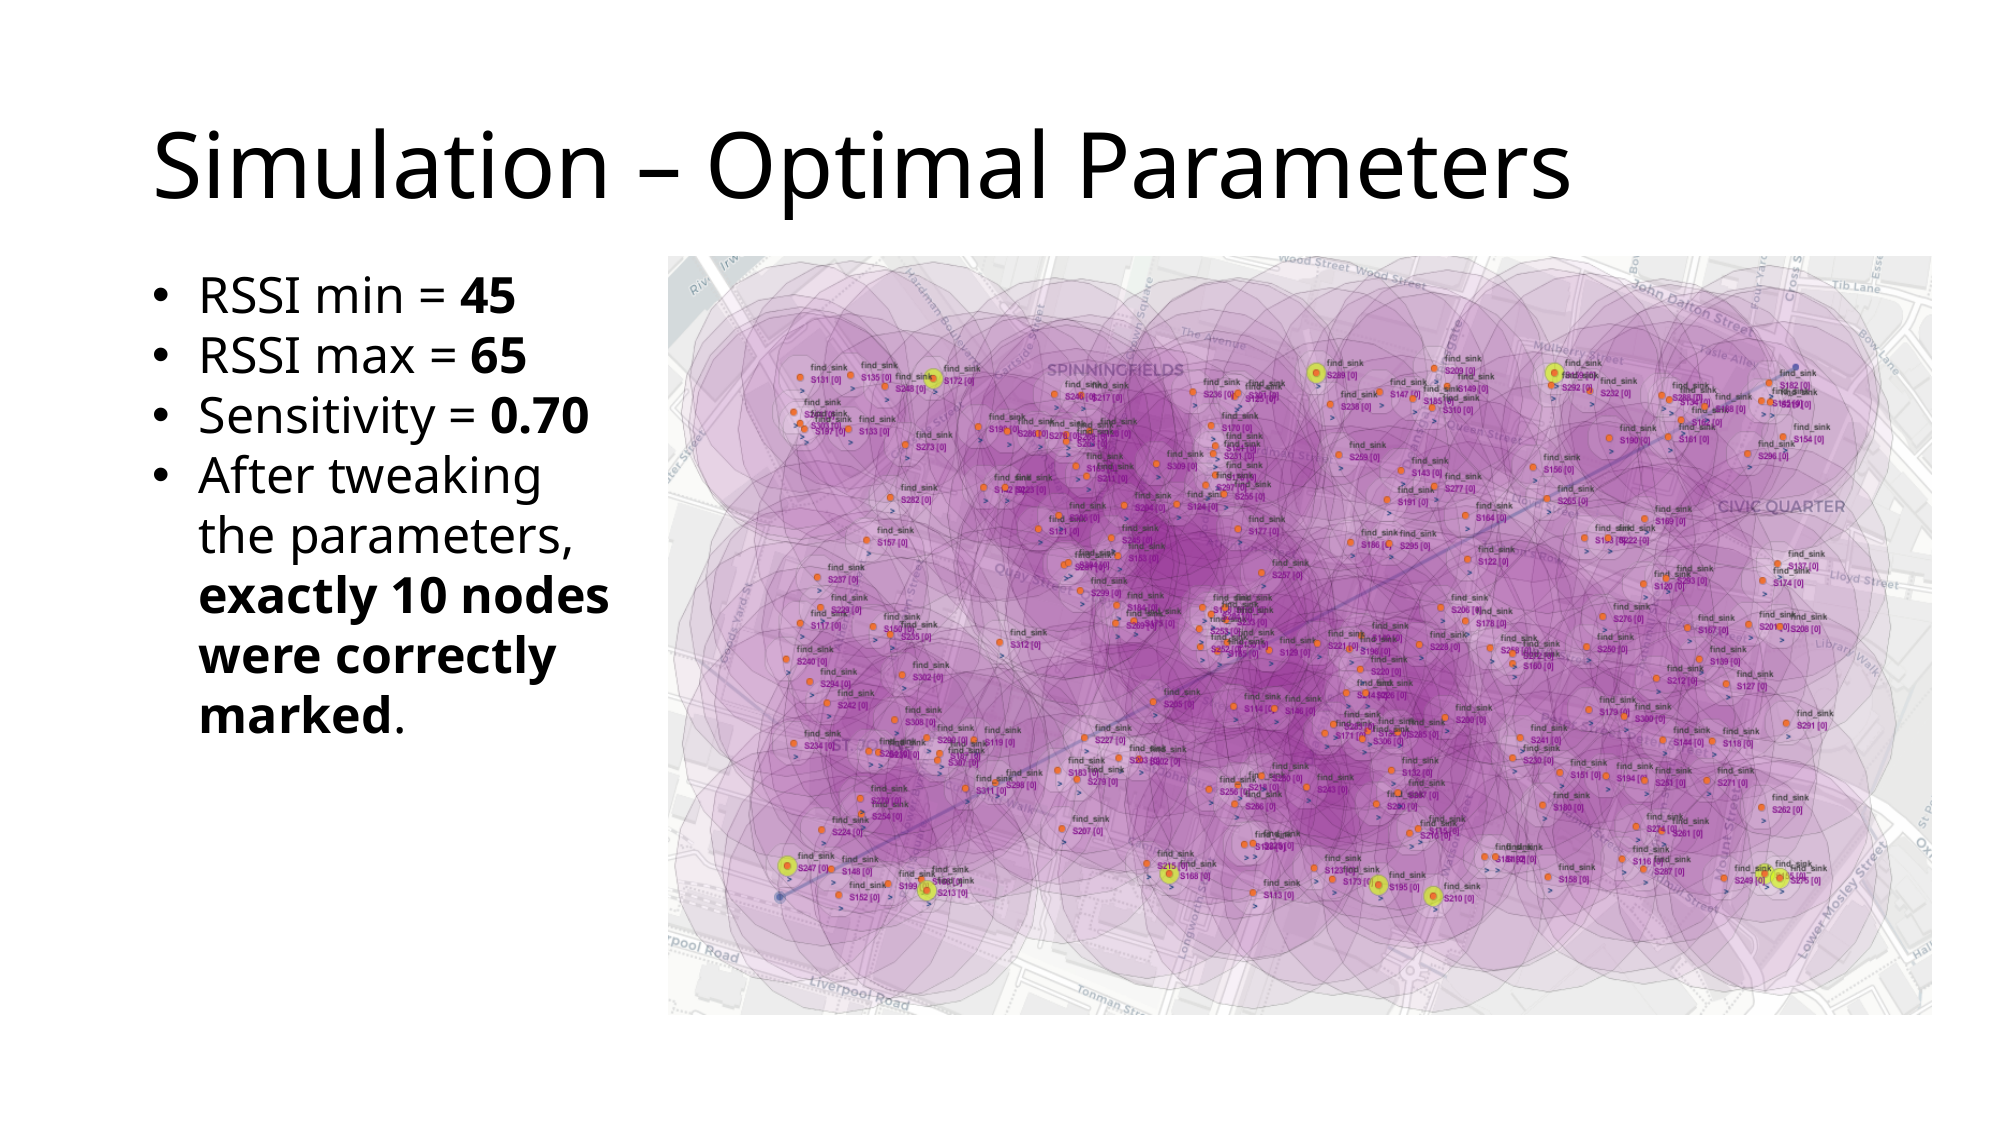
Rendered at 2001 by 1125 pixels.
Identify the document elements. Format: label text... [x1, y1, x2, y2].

picture [667, 255, 1933, 1016]
list RSSI min = 45 RSSI max = 65 Sensitivity = 0.70 After tweaking the parameters, exactly 10 nodes were correctly marked. [137, 256, 641, 1016]
title Simulation – Optimal Parameters [137, 59, 1863, 278]
